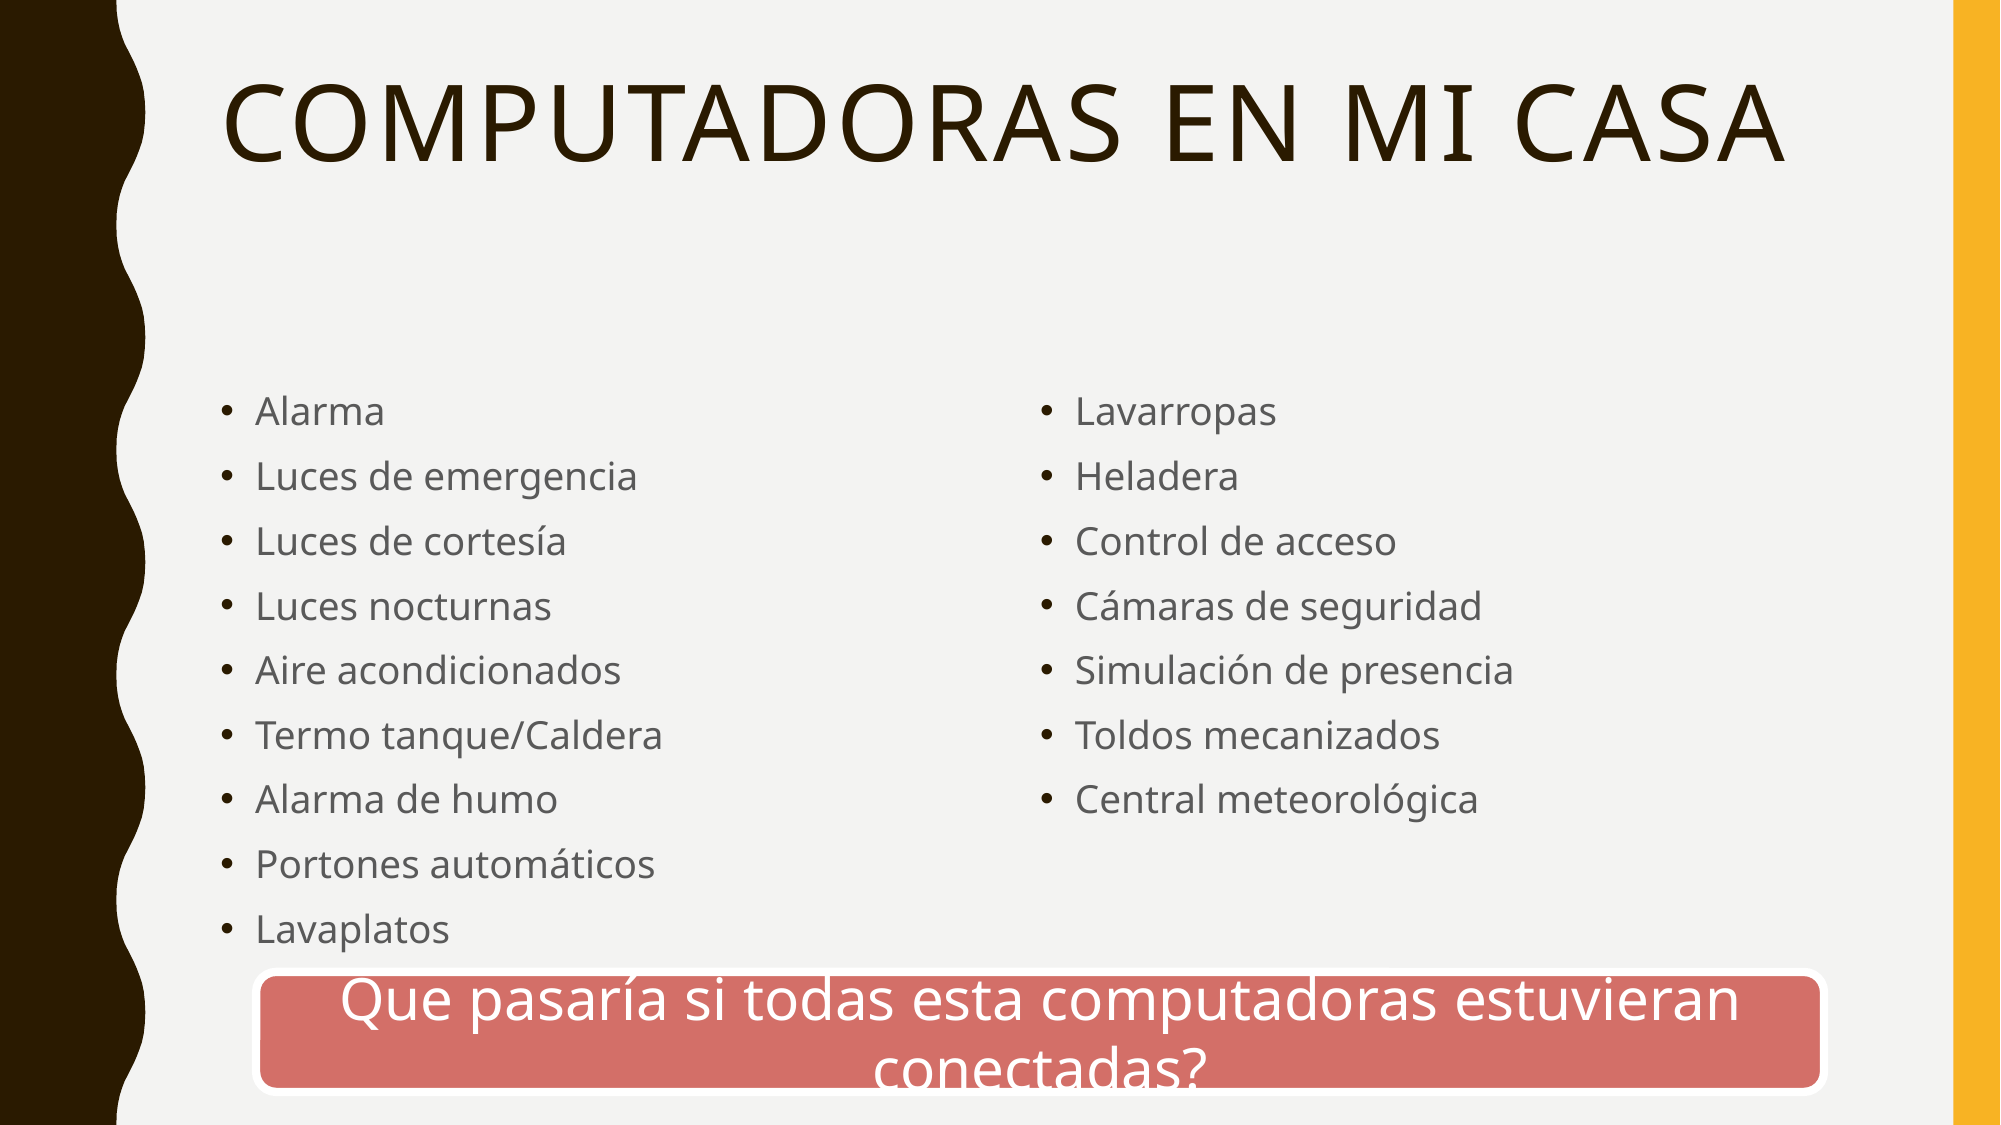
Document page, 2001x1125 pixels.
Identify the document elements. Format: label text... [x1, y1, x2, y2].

title Computadoras en mi casa [205, 62, 1875, 308]
list Alarma Luces de emergencia Luces de cortesía Luces nocturnas Aire acondicionados Termo tanque/Caldera Alarma de humo Portones automáticos Lavaplatos Lavarropas Heladera Control de acceso Cámaras de seguridad Simulación de presencia Toldos mecanizados Central meteorológica [205, 375, 1875, 965]
text_box Que pasaría si todas esta computadoras estuvieran conectadas? [251, 967, 1829, 1097]
